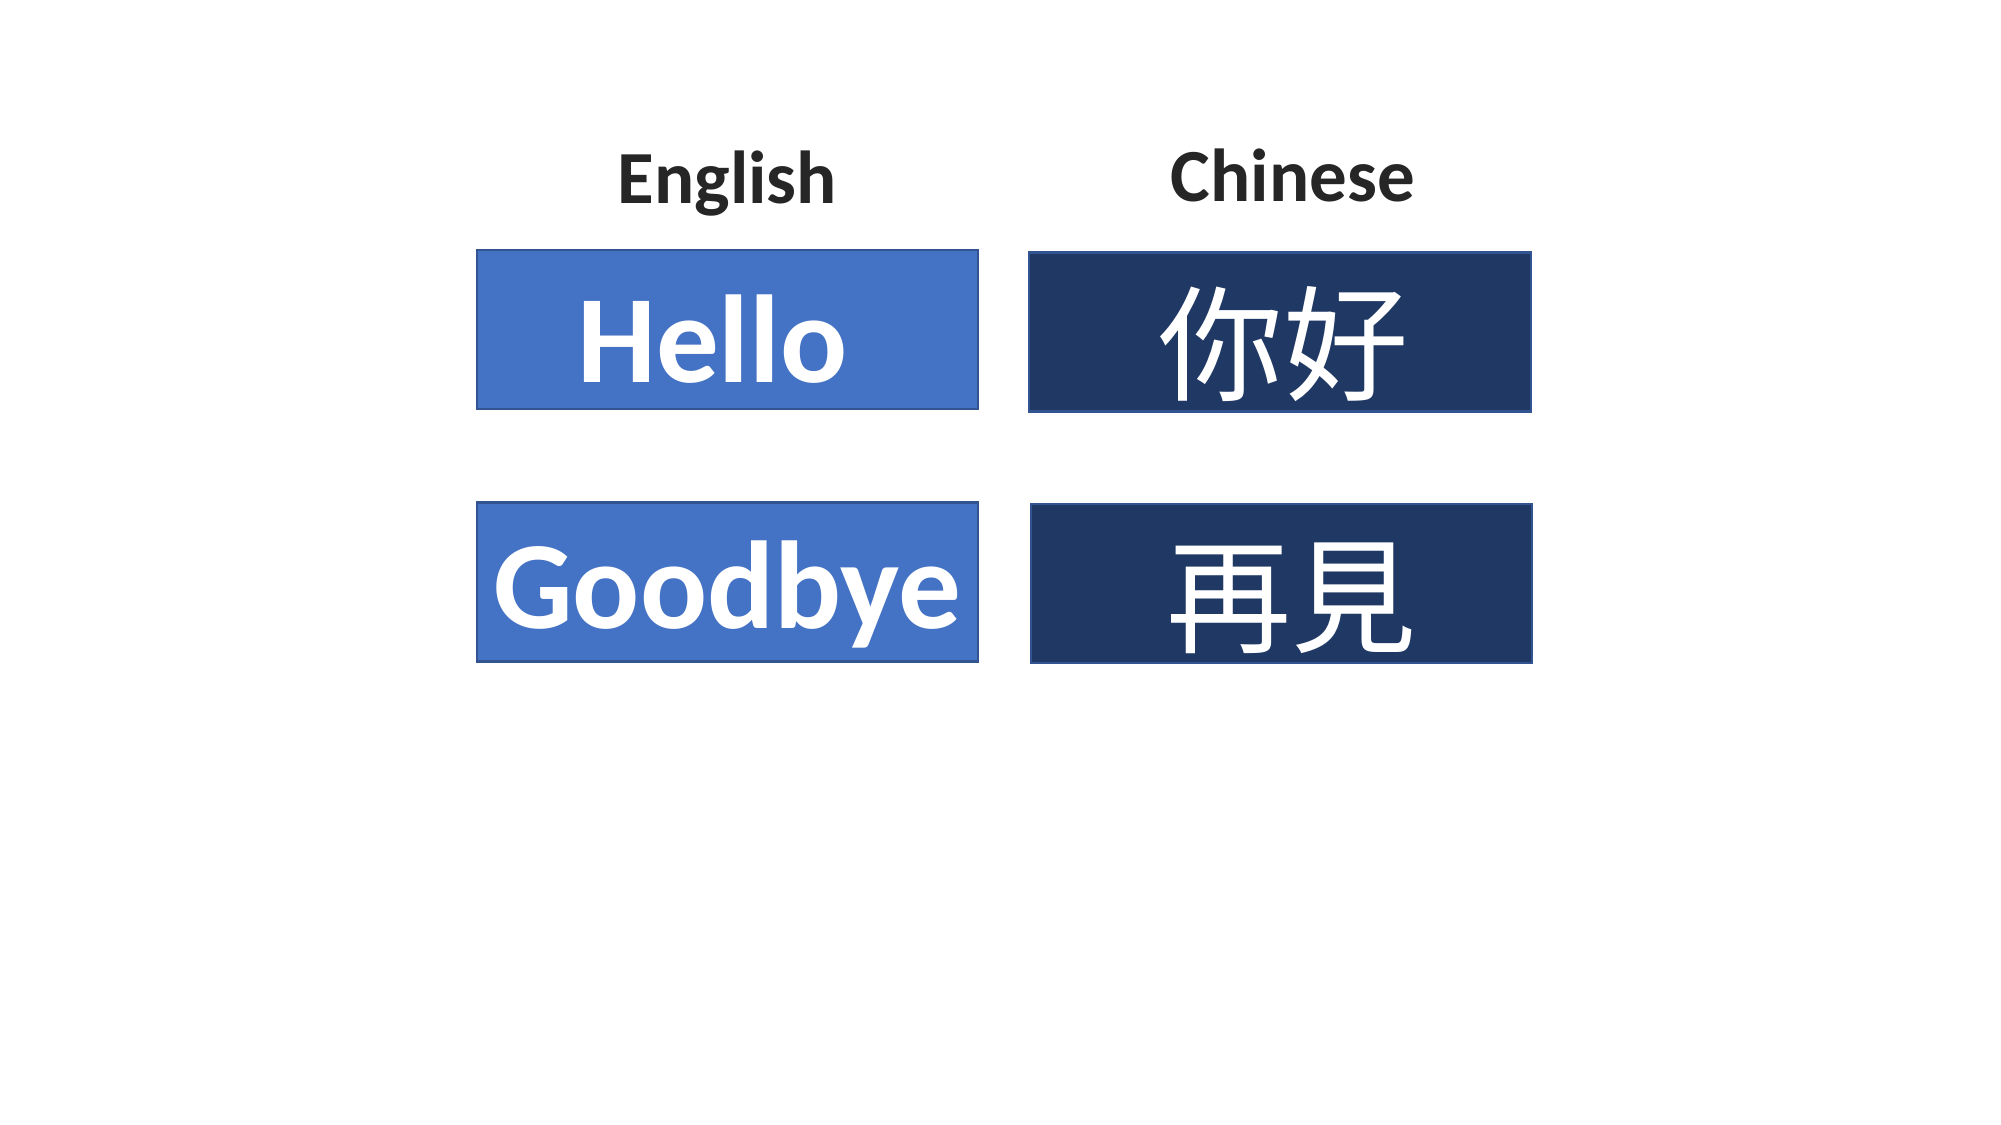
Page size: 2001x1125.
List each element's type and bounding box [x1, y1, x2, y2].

text_box [476, 496, 979, 663]
text_box [601, 121, 854, 227]
text_box [461, 249, 979, 415]
text_box [1028, 109, 1532, 425]
text_box [1030, 466, 1533, 676]
